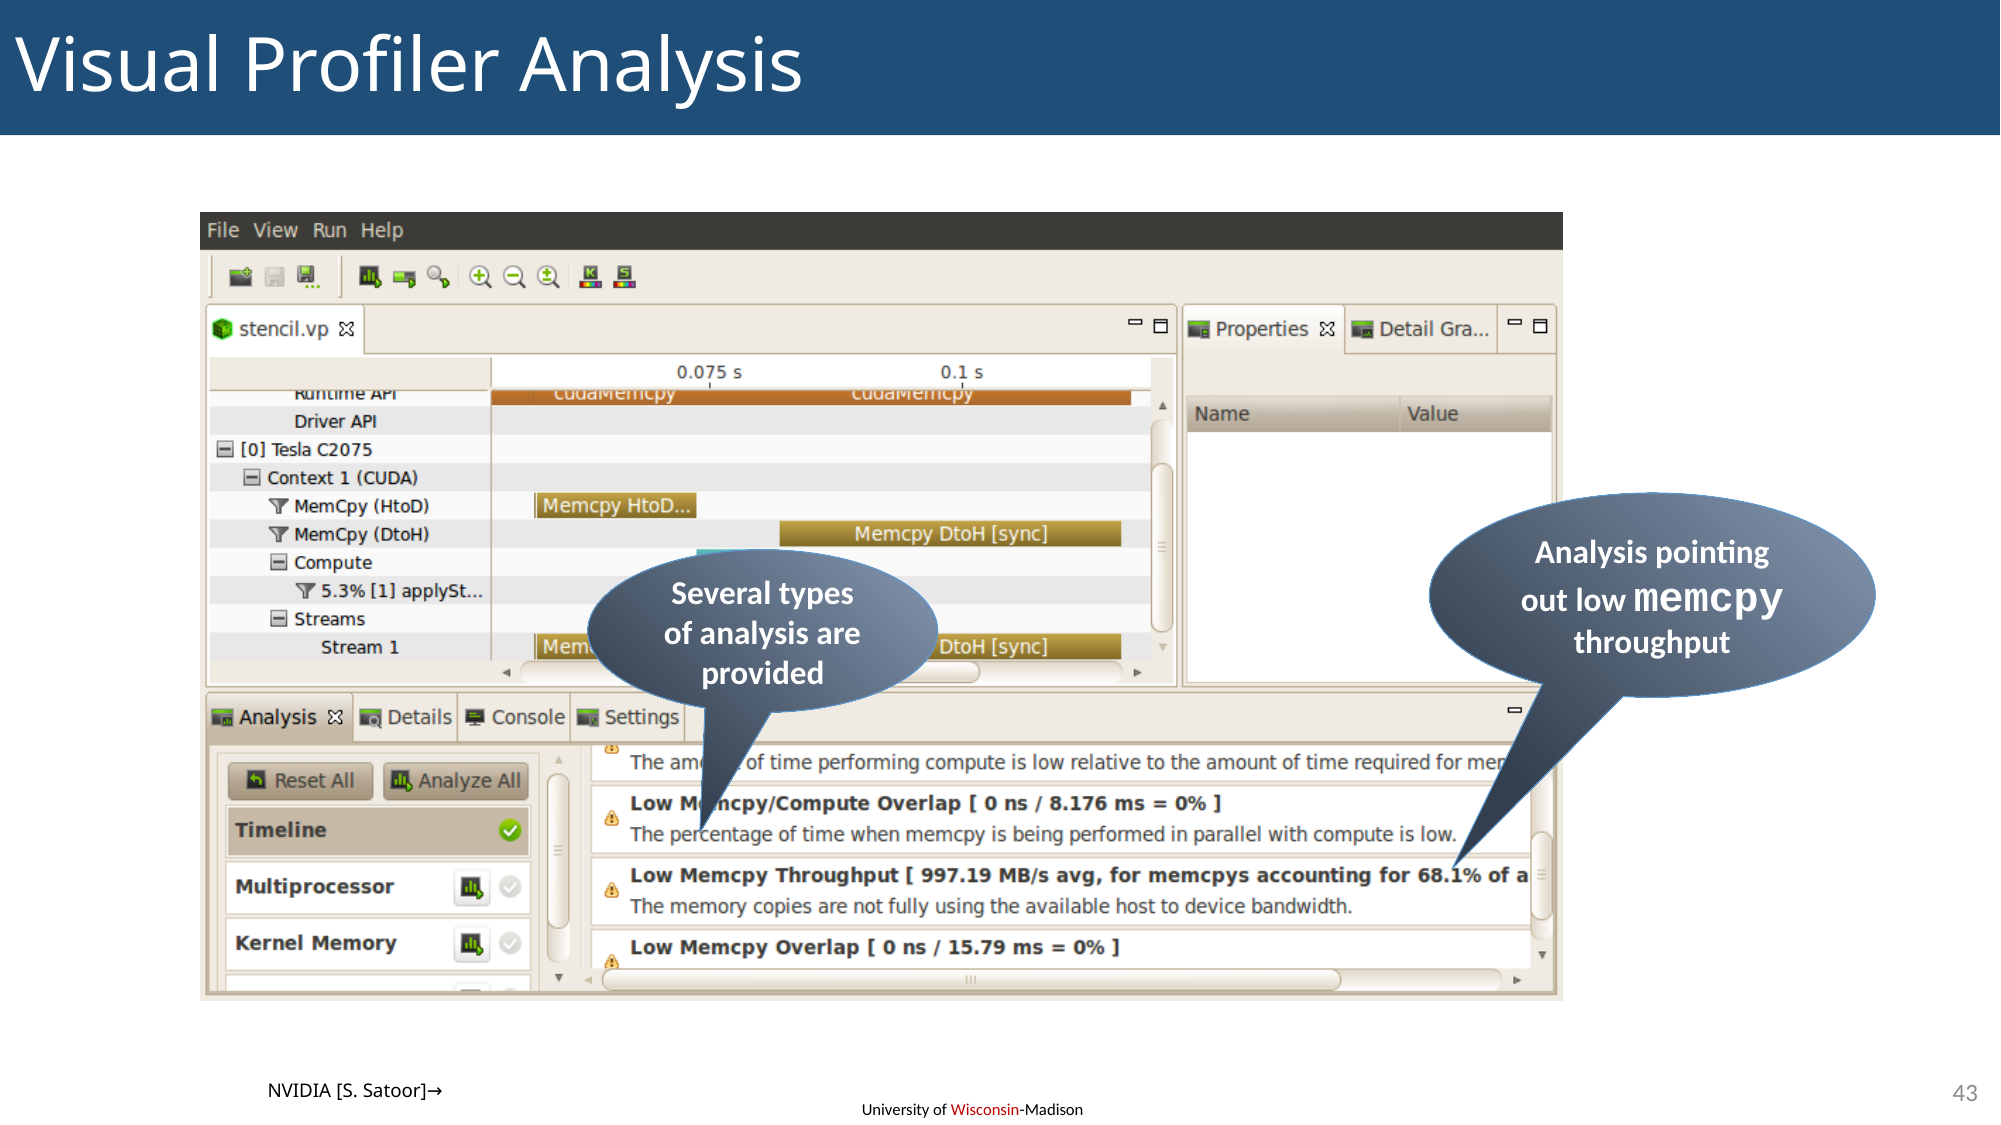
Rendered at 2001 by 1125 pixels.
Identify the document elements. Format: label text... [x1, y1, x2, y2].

slide_number 43 [1879, 1069, 1994, 1114]
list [200, 212, 1563, 1002]
title Visual Profiler Analysis [0, 0, 2000, 136]
text_box Analysis pointing out low memcpy throughput [1563, 492, 1876, 758]
text_box NVIDIA [S. Satoor]→ [252, 1071, 458, 1109]
